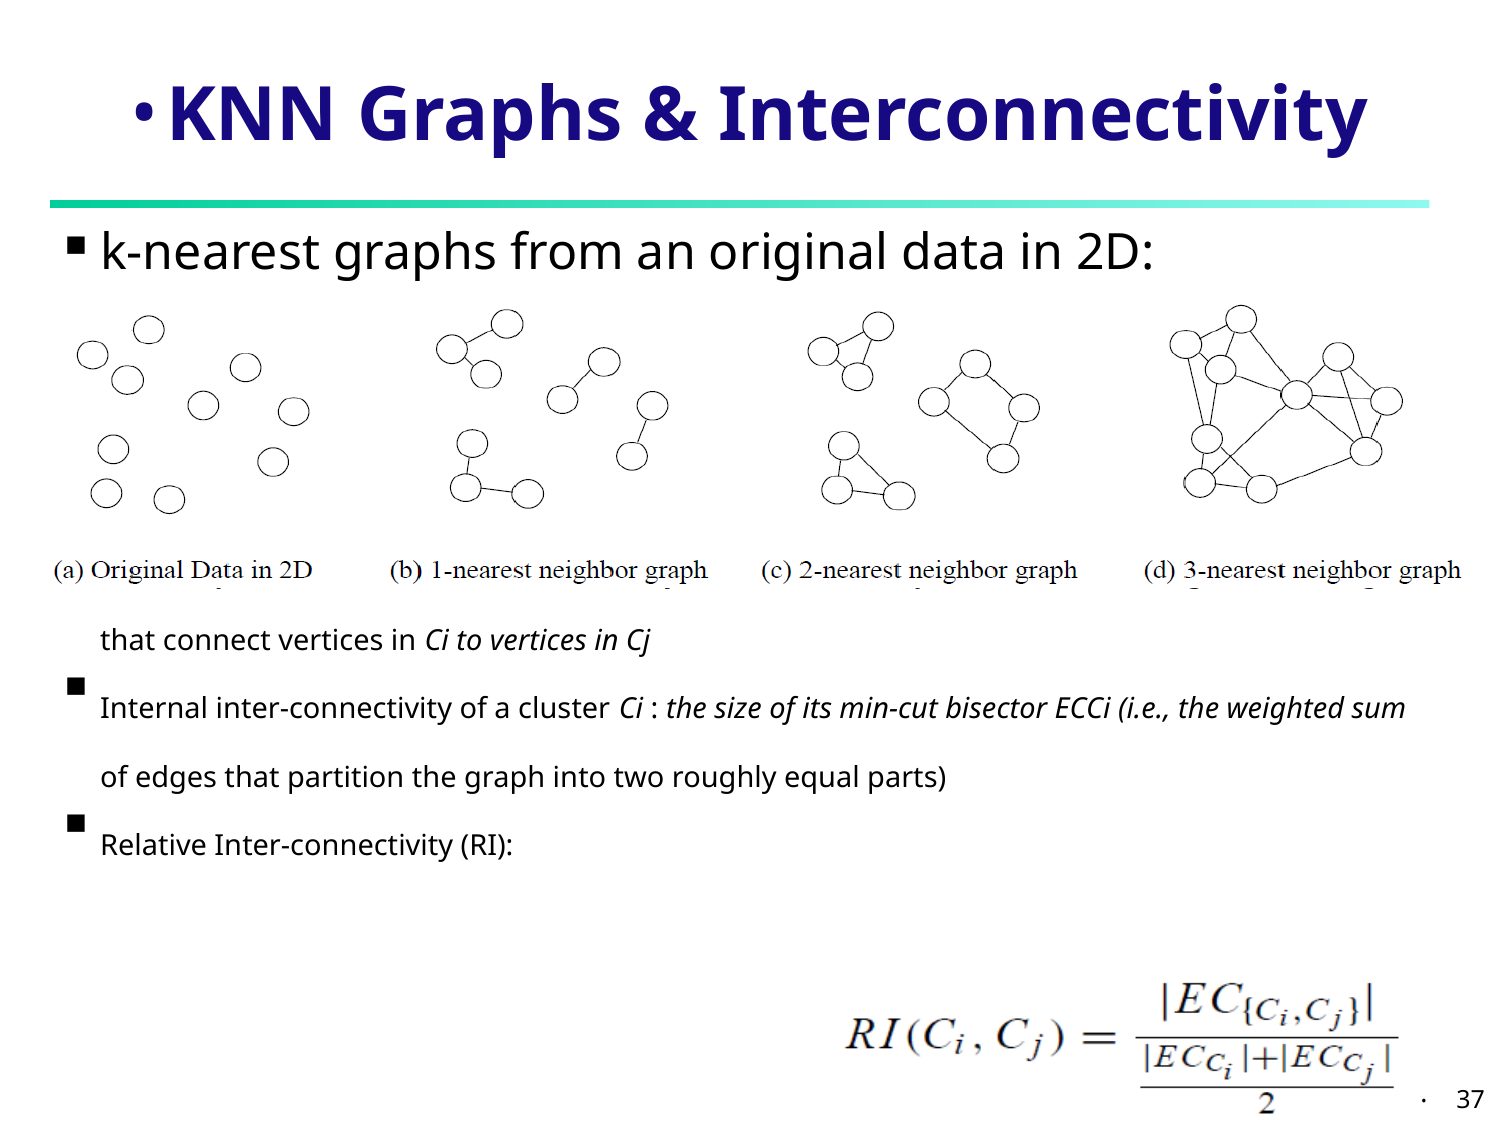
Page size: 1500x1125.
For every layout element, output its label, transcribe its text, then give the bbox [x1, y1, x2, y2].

text_box <number> [1408, 1062, 1500, 1125]
text_box k-nearest graphs from an original data in 2D: EC{Ci ,Cj } :The absolute inter-connectivity between Ci and Cj: the sum of the weight of the edges that connect vertices in Ci to vertices in Cj Internal inter-connectivity of a cluster Ci : the size of its min-cut bisector ECCi (i.e., the weighted sum of edges that partition the graph into two roughly equal parts) Relative Inter-connectivity (RI): [50, 212, 1450, 285]
picture [837, 962, 1405, 1125]
text_box KNN Graphs & Interconnectivity [0, 62, 1500, 163]
text_box k-nearest graphs from an original data in 2D: EC{Ci ,Cj } :The absolute inter-connectivity between Ci and Cj: the sum of the weight of the edges that connect vertices in Ci to vertices in Cj Internal inter-connectivity of a cluster Ci : the size of its min-cut bisector ECCi (i.e., the weighted sum of edges that partition the graph into two roughly equal parts) Relative Inter-connectivity (RI): [50, 596, 1450, 1050]
picture [37, 287, 1473, 588]
